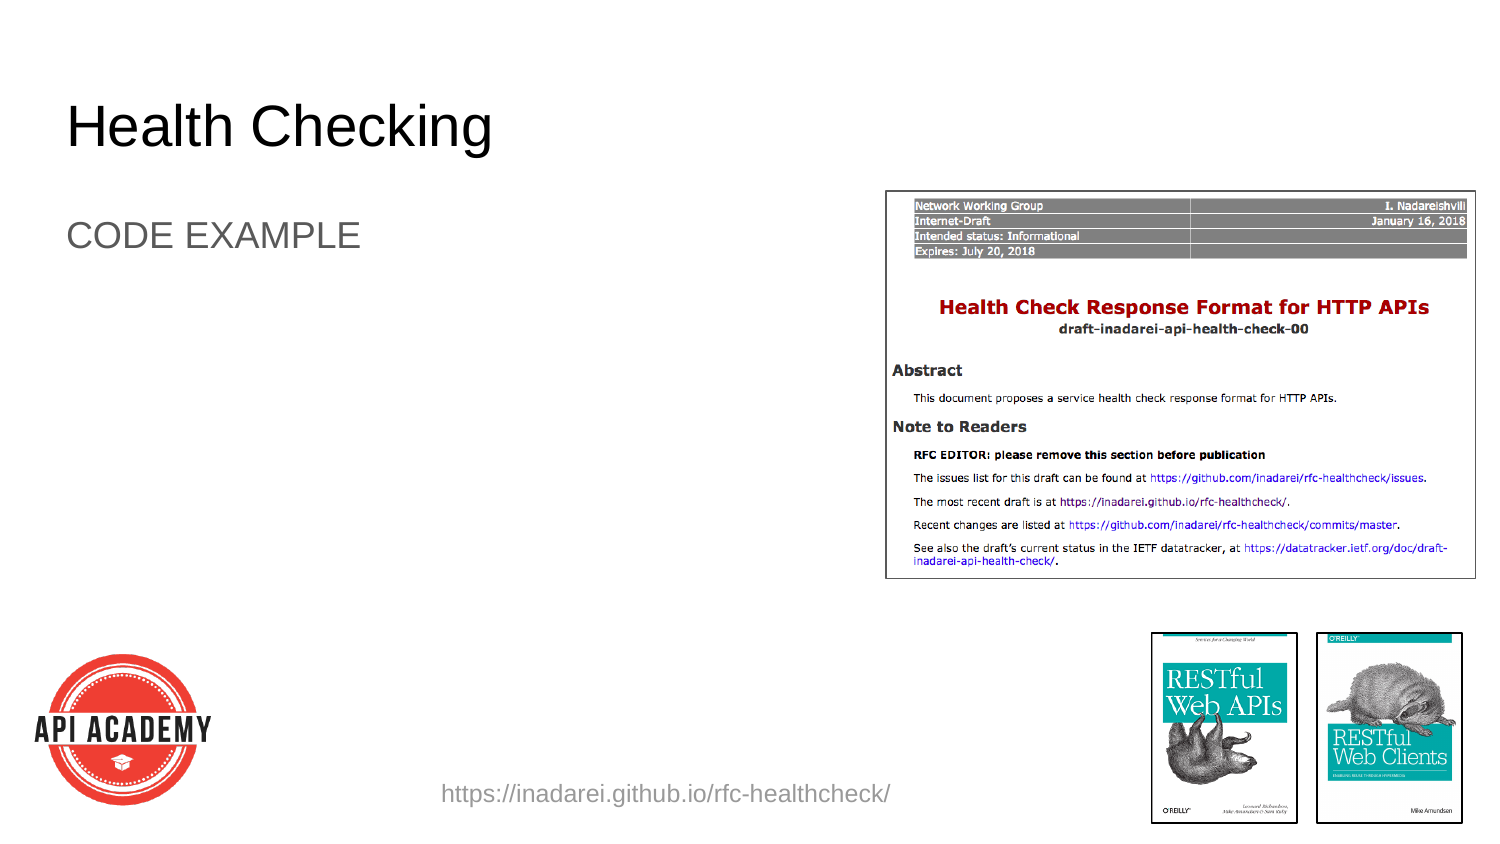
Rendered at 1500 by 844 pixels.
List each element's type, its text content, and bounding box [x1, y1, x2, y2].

picture [1152, 634, 1296, 822]
picture [886, 191, 1476, 578]
text_box https://inadarei.github.io/rfc-healthcheck/ [202, 762, 1131, 826]
picture [32, 638, 212, 818]
list CODE EXAMPLE [51, 189, 862, 750]
picture [1318, 634, 1461, 822]
title Health Checking [51, 72, 1449, 167]
